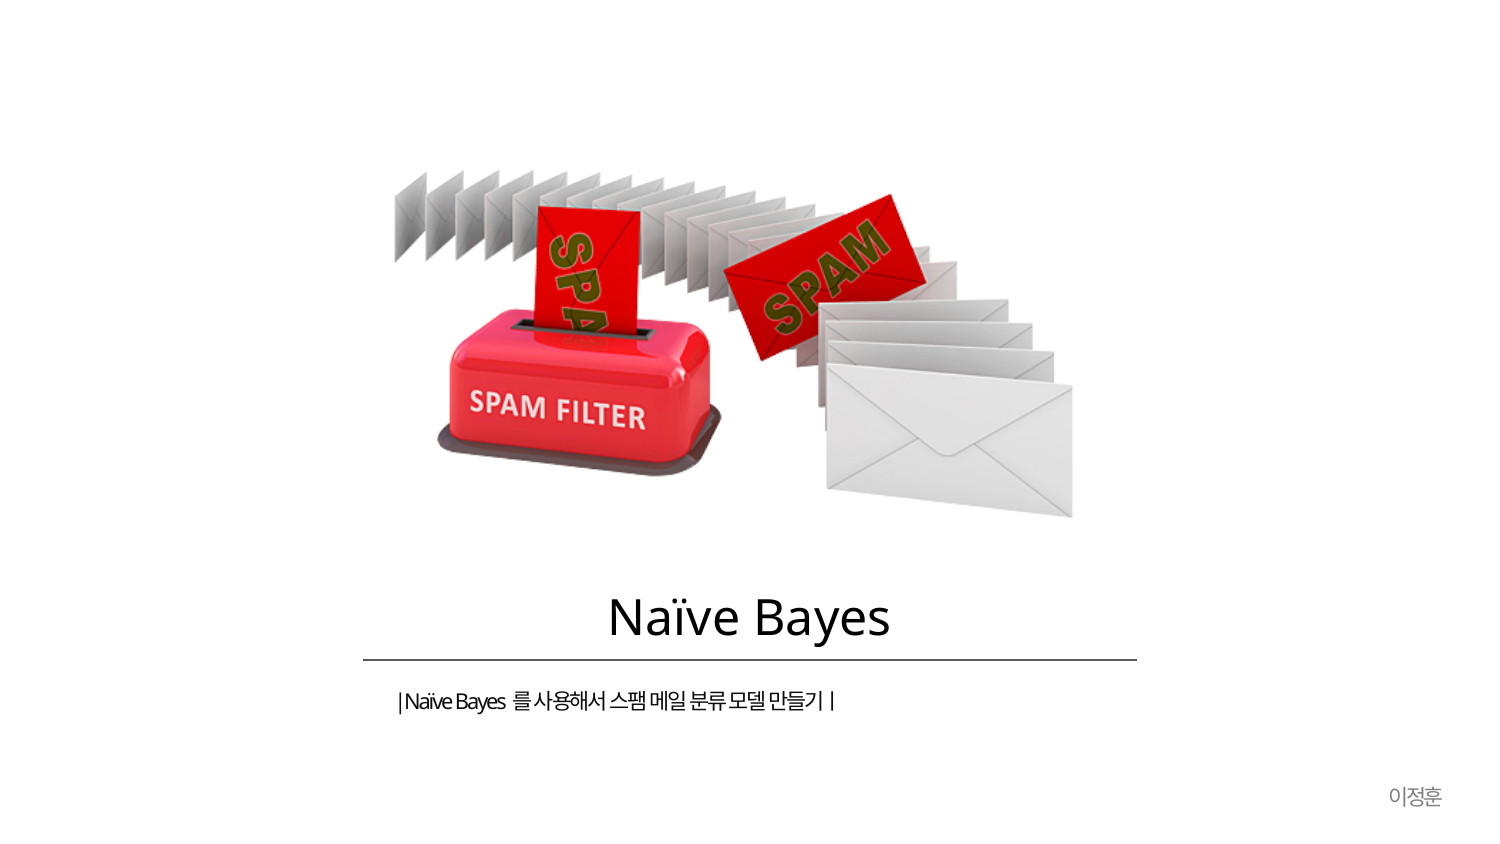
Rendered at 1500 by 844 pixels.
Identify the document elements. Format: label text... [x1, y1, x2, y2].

text_box Naïve Bayes [430, 578, 1070, 654]
picture [309, 146, 1191, 545]
text_box |Naïve Bayes를 사용해서 스팸 메일 분류 모델 만들기ㅣ [379, 680, 1121, 722]
text_box 이정훈 [785, 750, 1459, 818]
